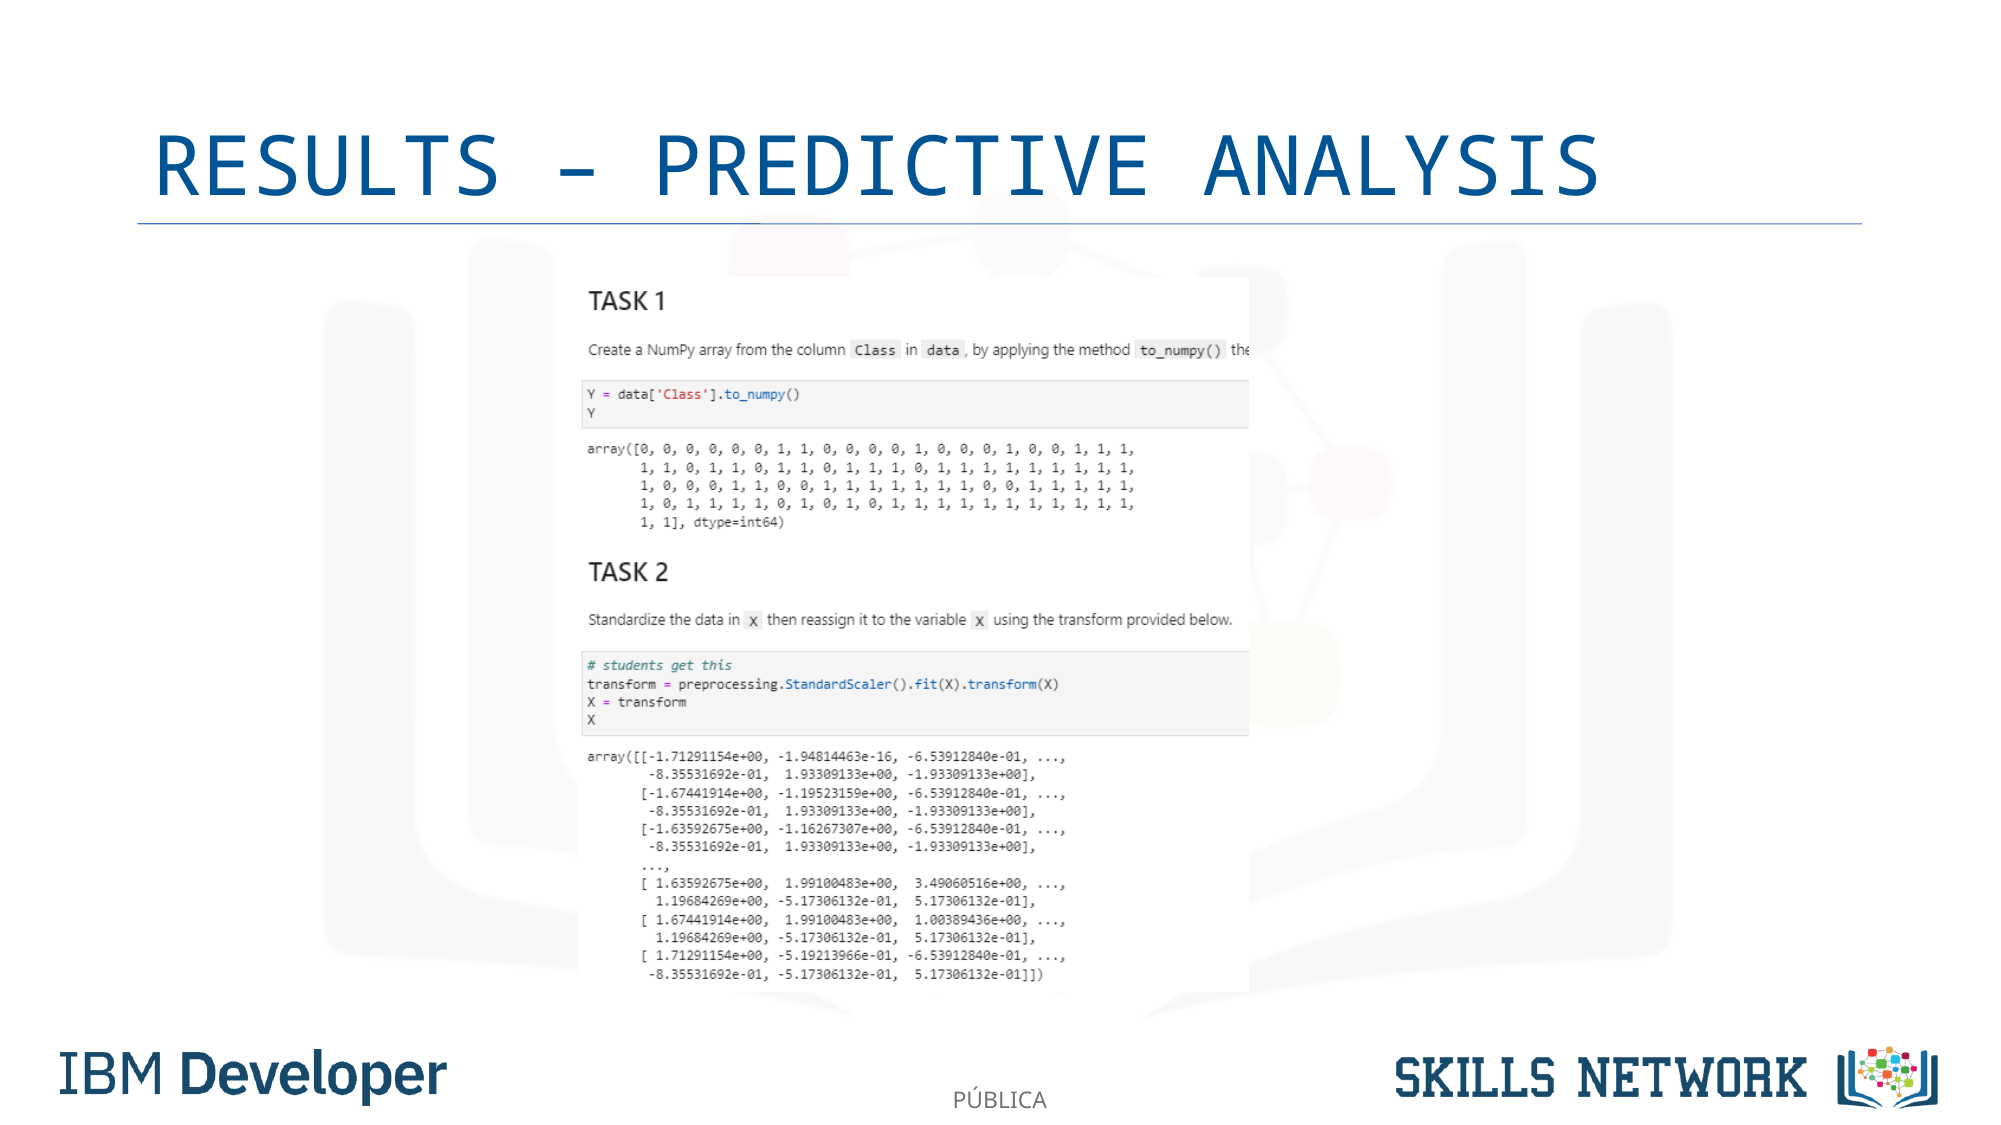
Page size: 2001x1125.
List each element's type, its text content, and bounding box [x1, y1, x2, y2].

title RESULTS – PREDICTIVE ANALYSIS [137, 59, 1863, 278]
picture [55, 1045, 459, 1108]
picture [578, 277, 1249, 992]
picture [1390, 1045, 1945, 1111]
